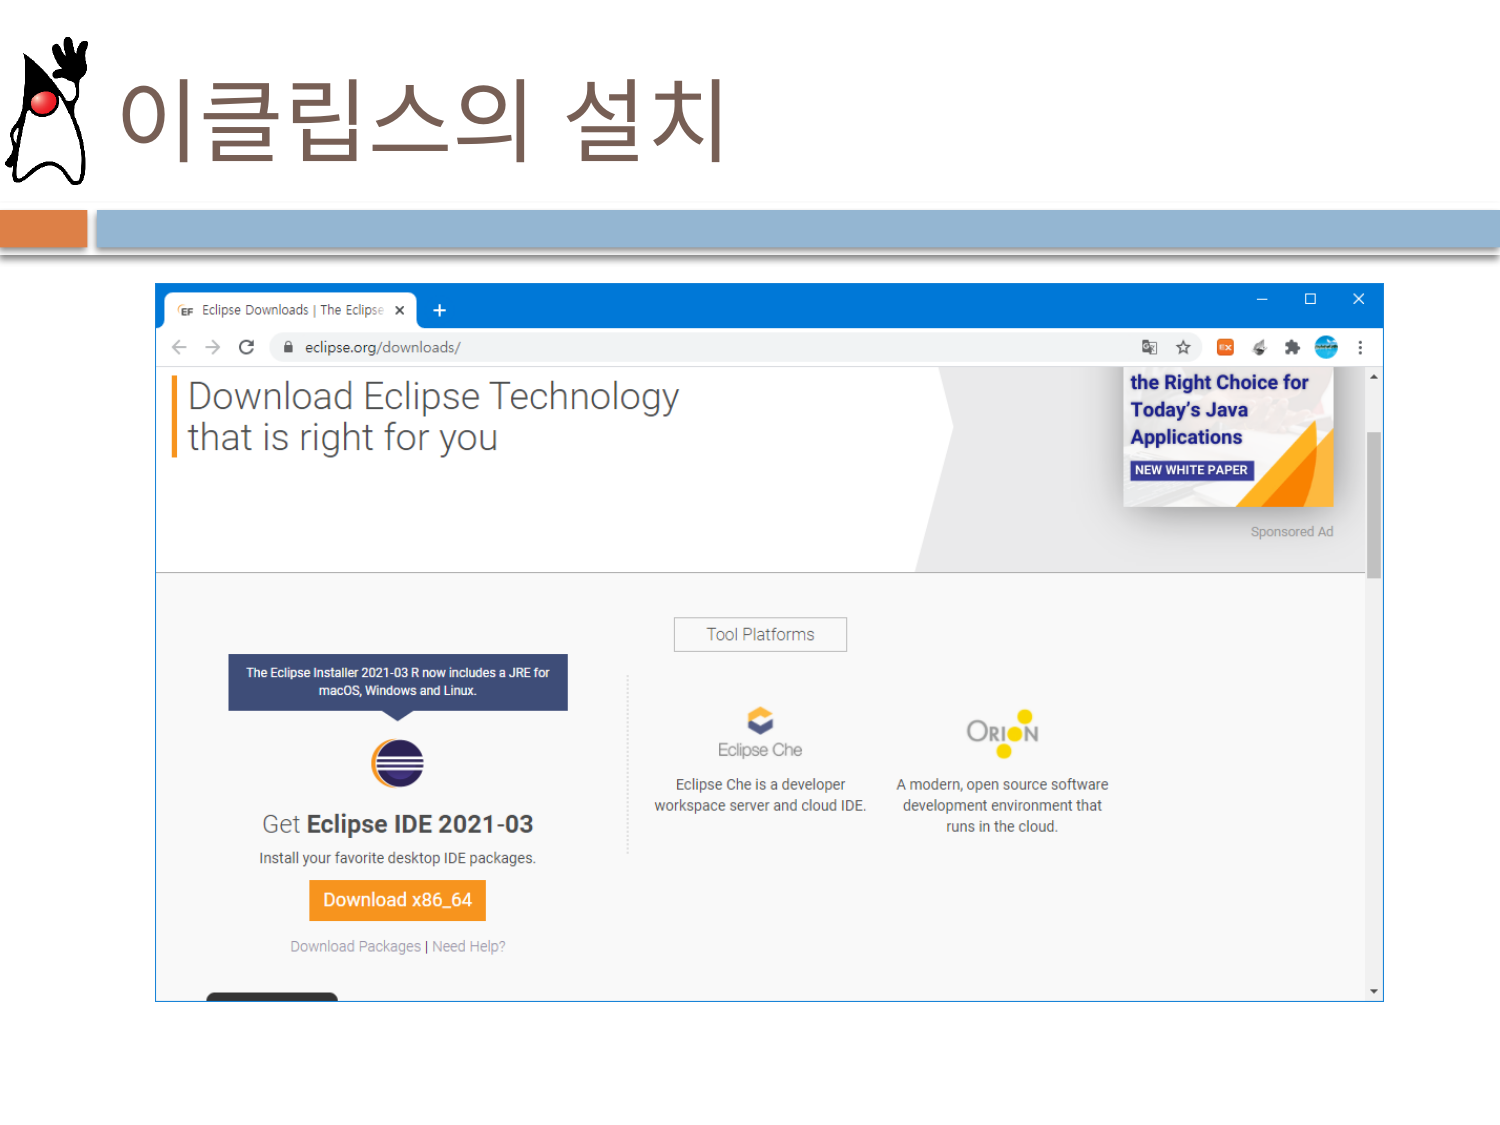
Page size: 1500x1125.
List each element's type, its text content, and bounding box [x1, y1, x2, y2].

title 이클립스의 설치 [100, 75, 1438, 200]
text_box [0, 0, 1500, 75]
picture [5, 75, 88, 185]
picture [154, 283, 1384, 1002]
